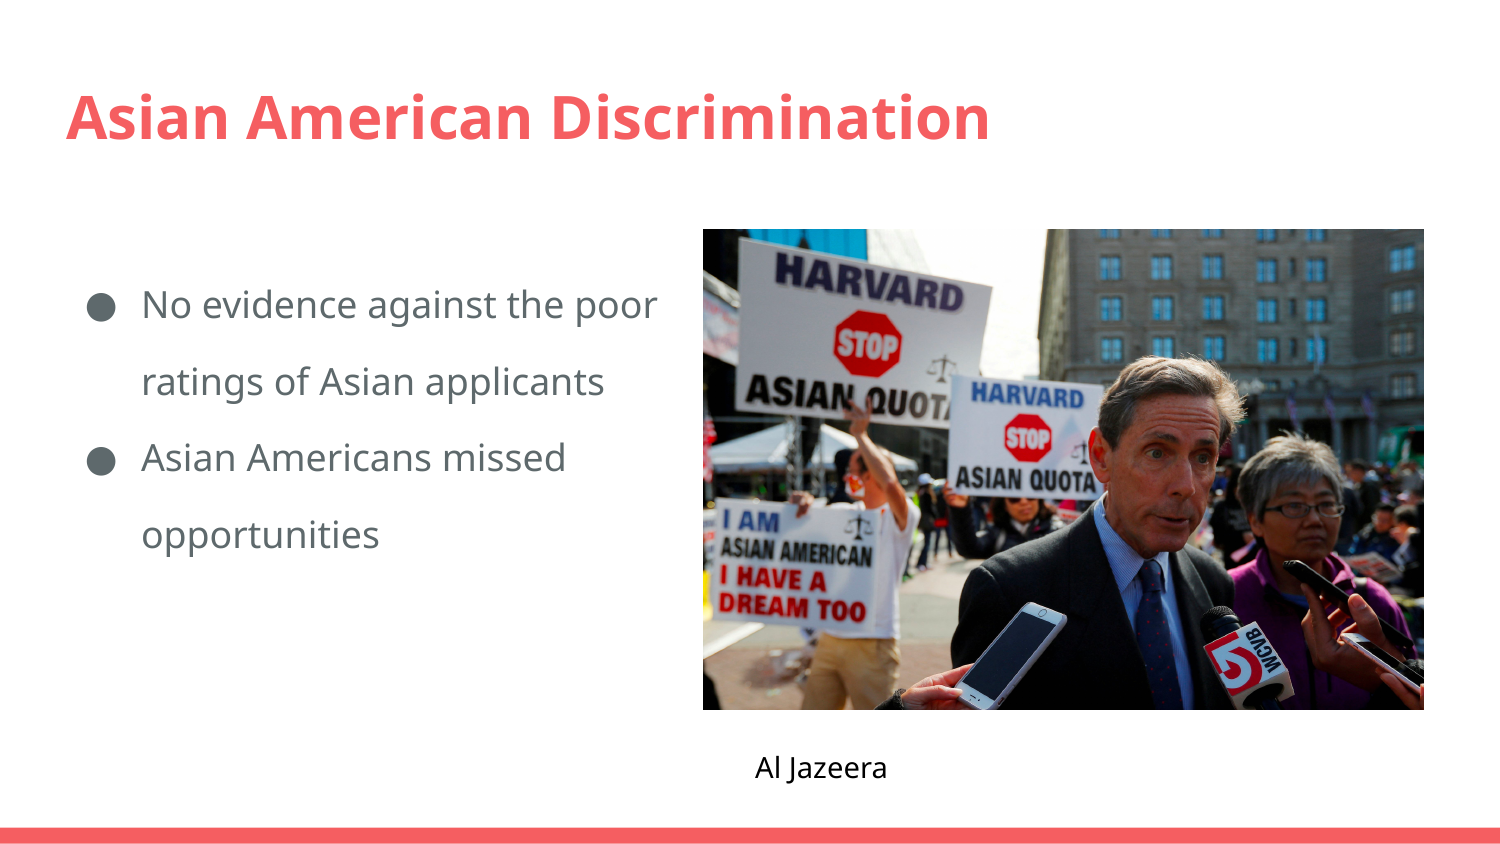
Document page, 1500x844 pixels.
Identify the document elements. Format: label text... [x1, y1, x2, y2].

list No evidence against the poor ratings of Asian applicants Asian Americans missed opportunities [51, 189, 1449, 750]
text_box Al Jazeera [740, 734, 1500, 800]
title Asian American Discrimination [51, 64, 1449, 167]
picture [703, 228, 1424, 710]
